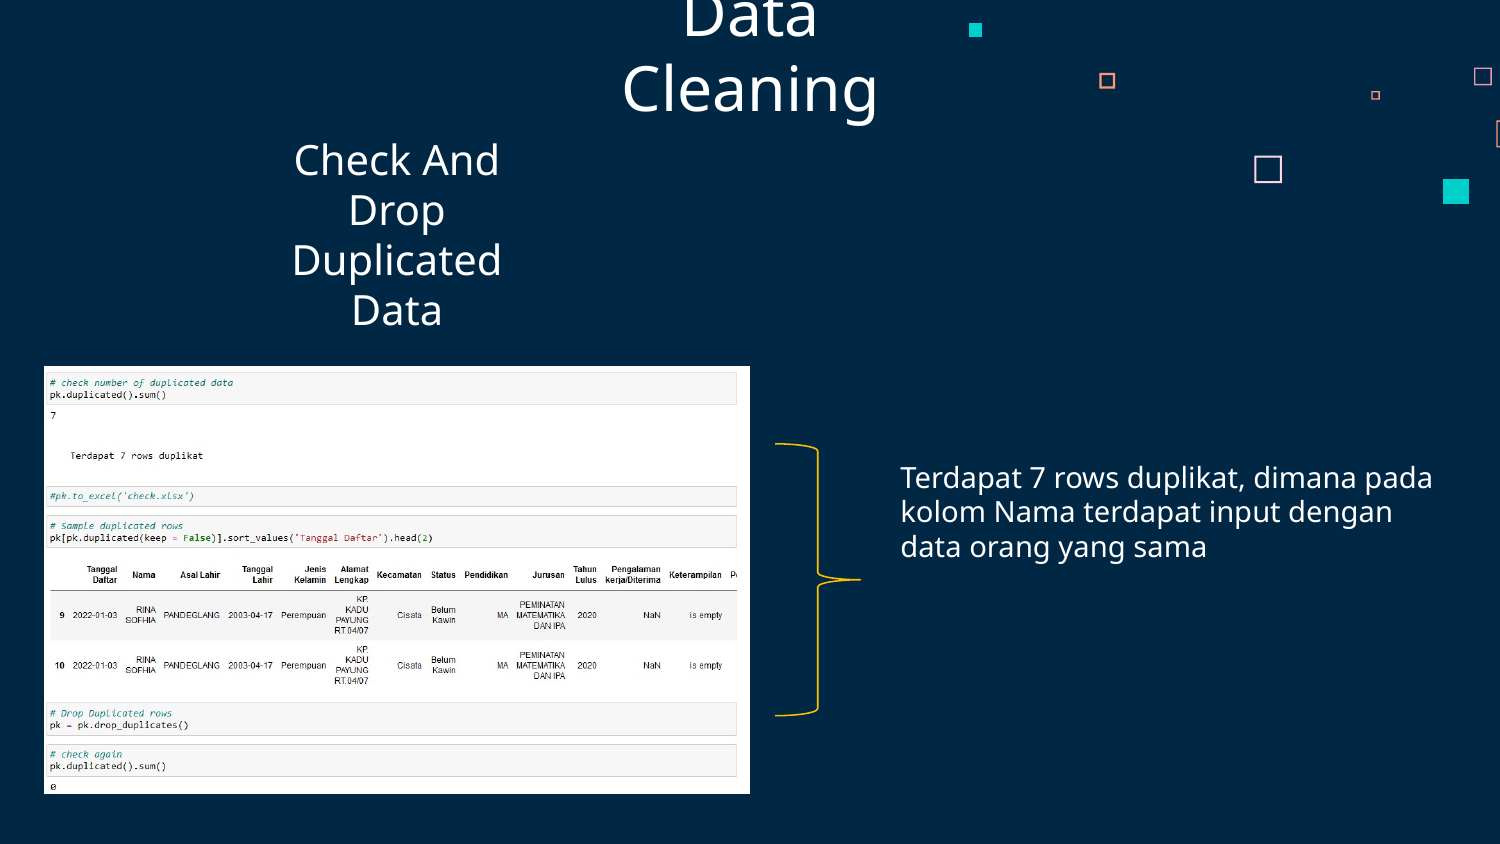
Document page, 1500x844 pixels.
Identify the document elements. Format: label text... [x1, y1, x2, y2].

text_box [775, 443, 862, 717]
picture [43, 366, 751, 794]
title Check And Drop Duplicated Data [242, 242, 552, 349]
text_box Data Cleaning [556, 43, 945, 139]
subtitle Terdapat 7 rows duplikat, dimana pada kolom Nama terdapat input dengan data orang yang sama [885, 443, 1470, 627]
